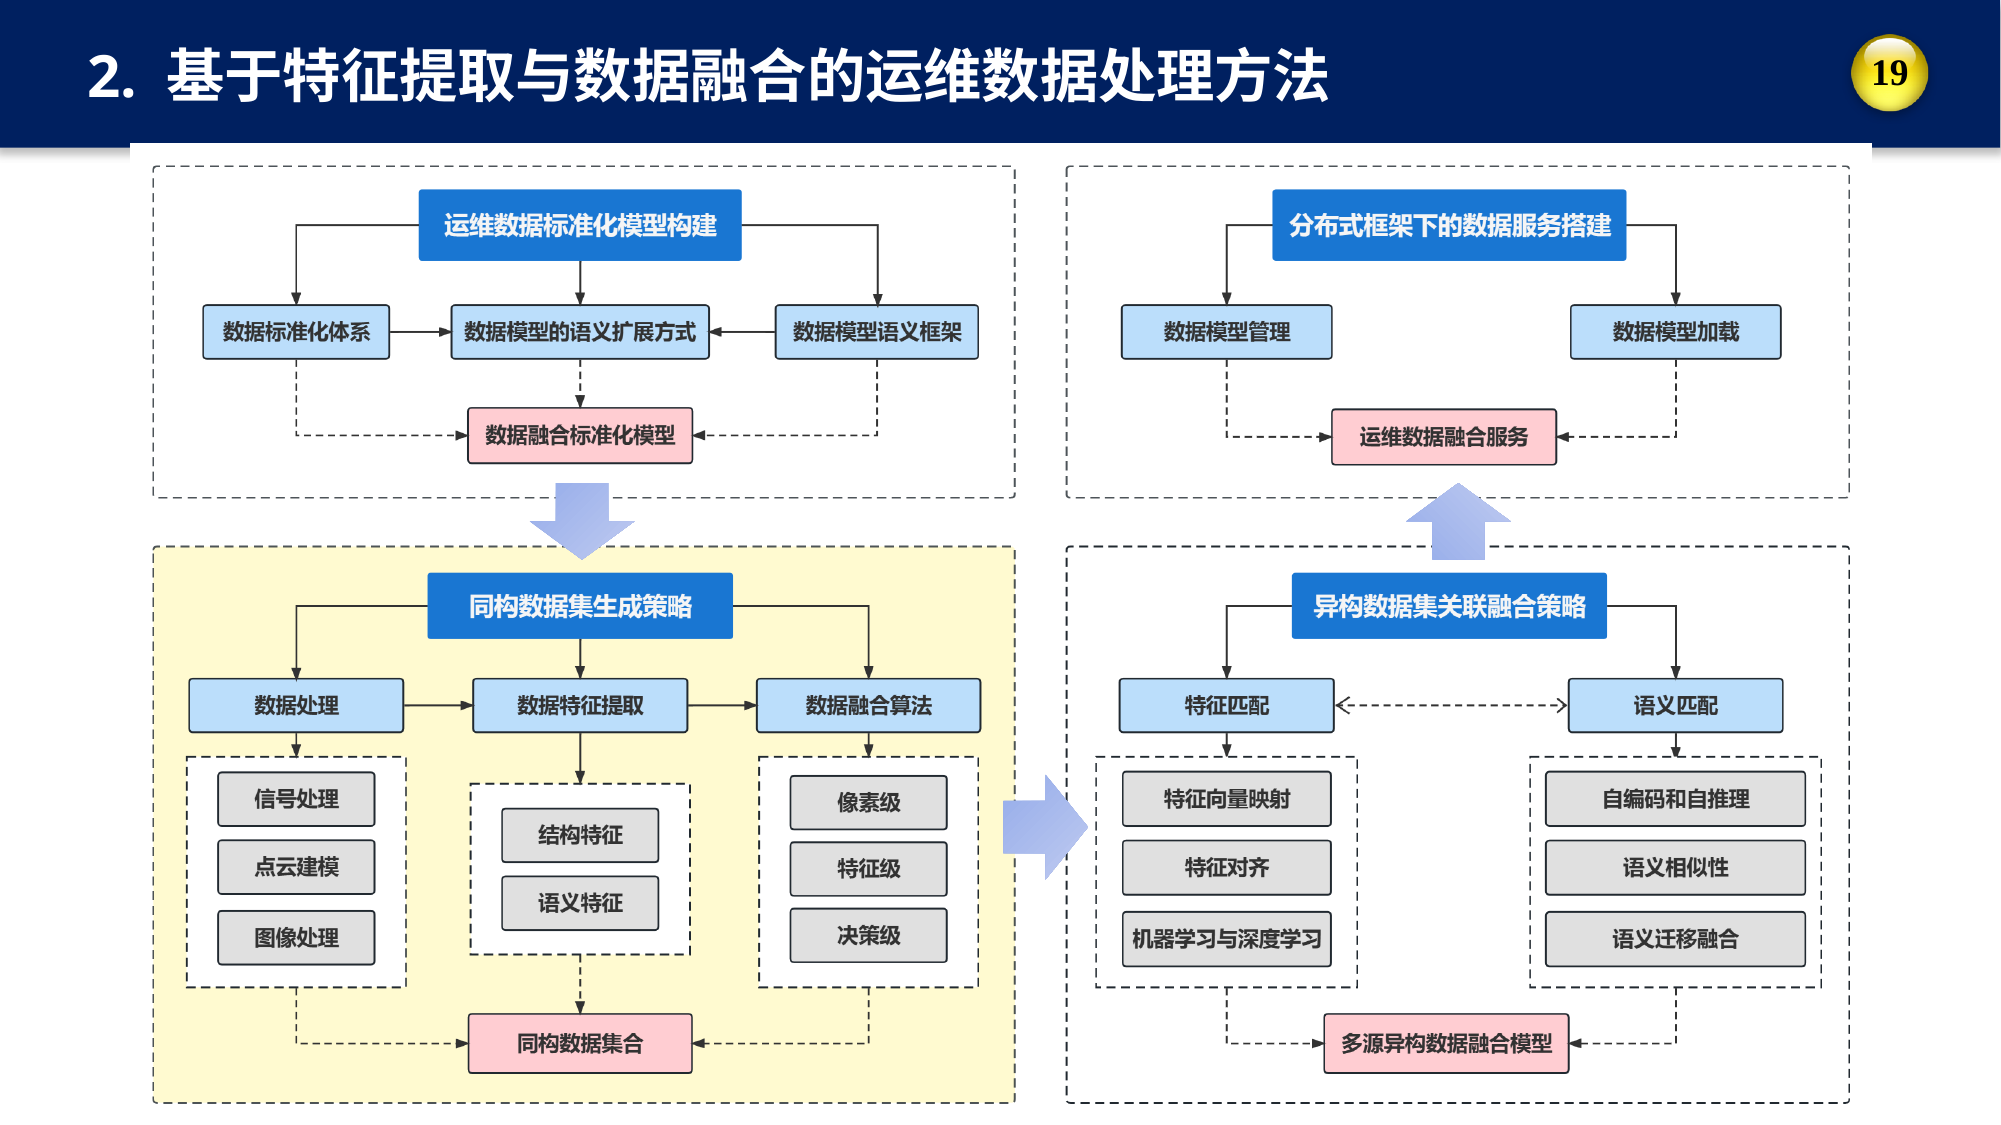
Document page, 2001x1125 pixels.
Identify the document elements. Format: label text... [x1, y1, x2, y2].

picture [130, 143, 1872, 1125]
text_box 2. 基于特征提取与数据融合的运维数据处理方法 [72, 31, 1577, 126]
picture [1842, 28, 1937, 124]
